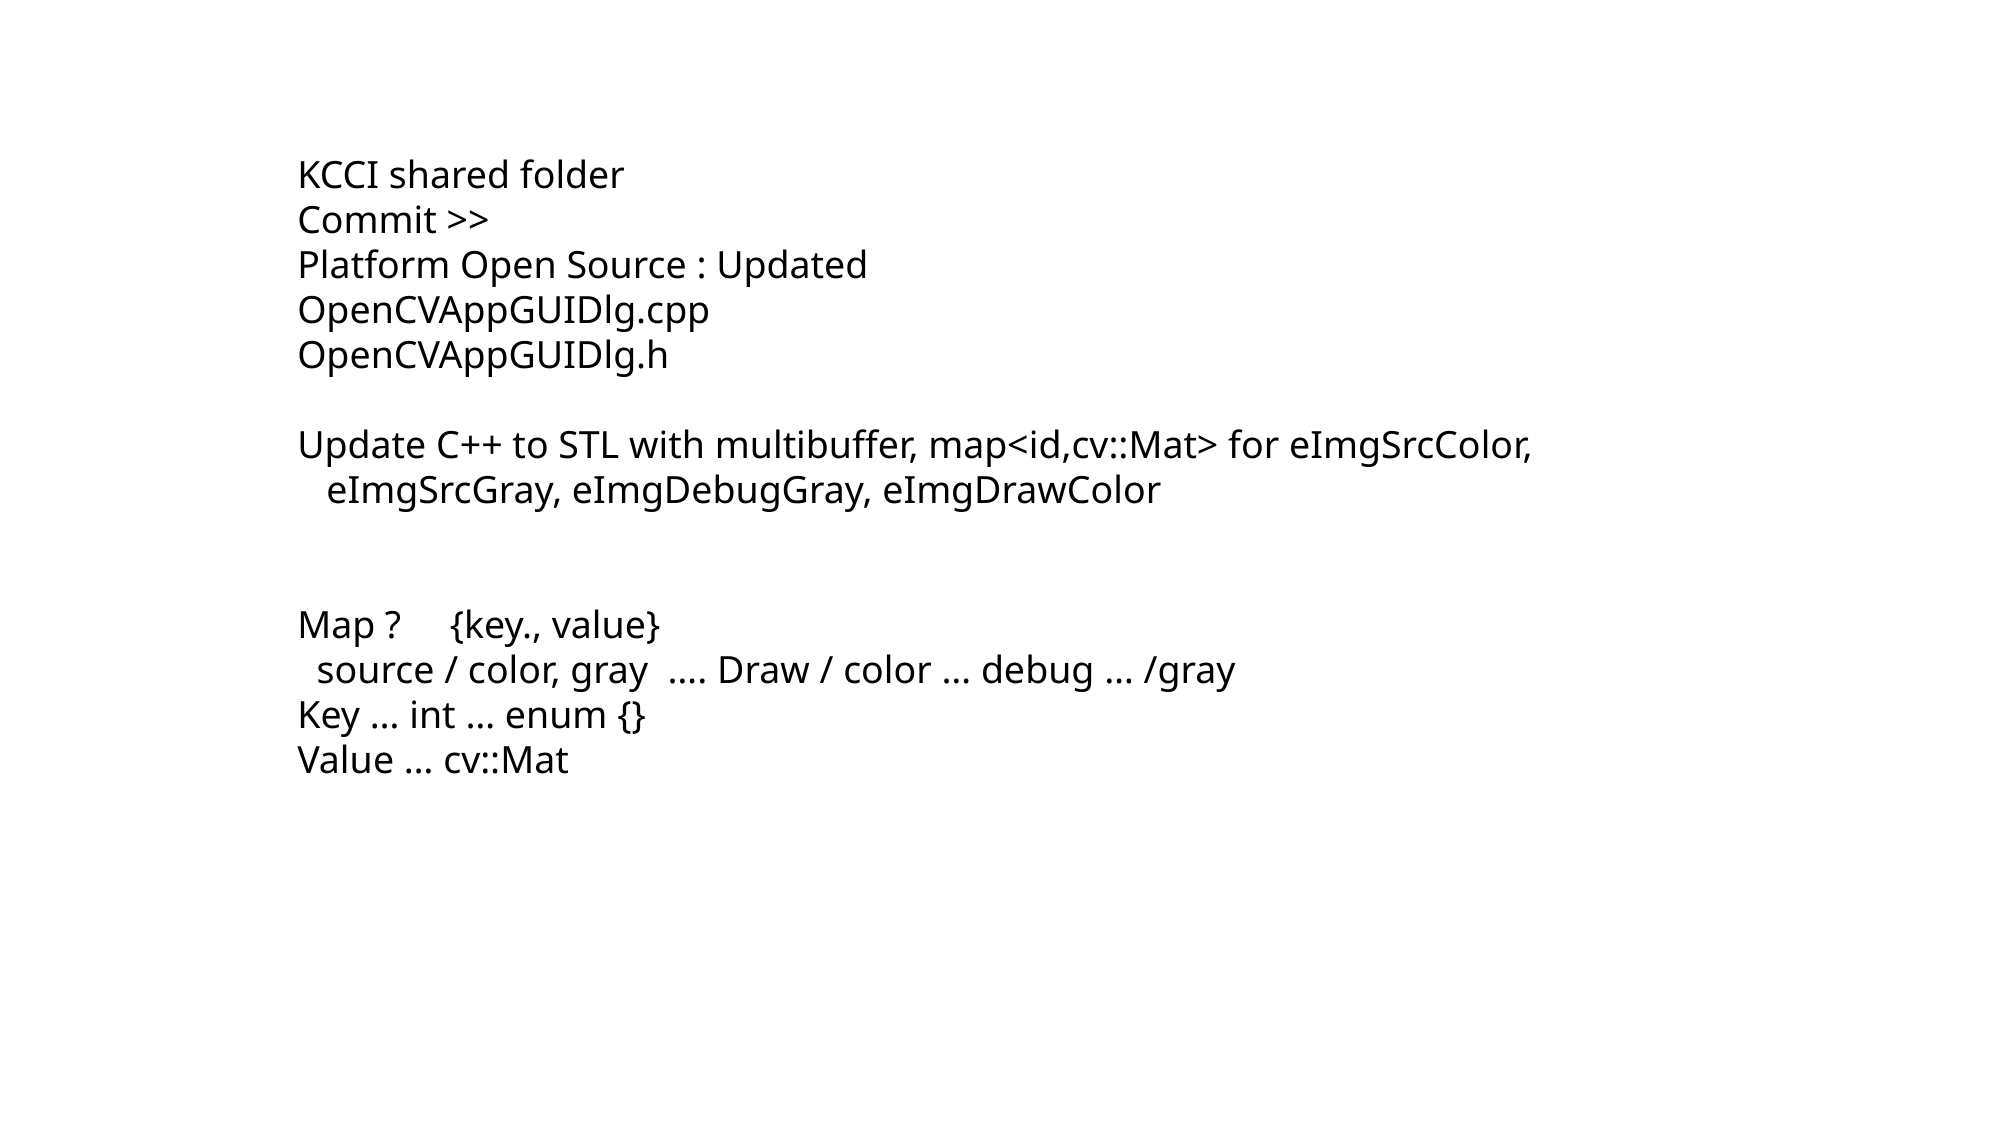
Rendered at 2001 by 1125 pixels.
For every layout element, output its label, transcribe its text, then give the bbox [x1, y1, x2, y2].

text_box KCCI shared folder Commit >> Platform Open Source : Updated OpenCVAppGUIDlg.cpp OpenCVAppGUIDlg.h Update C++ to STL with multibuffer, map<id,cv::Mat> for eImgSrcColor, eImgSrcGray, eImgDebugGray, eImgDrawColor Map ? {key., value} source / color, gray …. Draw / color … debug … /gray Key … int … enum {} Value … cv::Mat [282, 143, 1559, 789]
